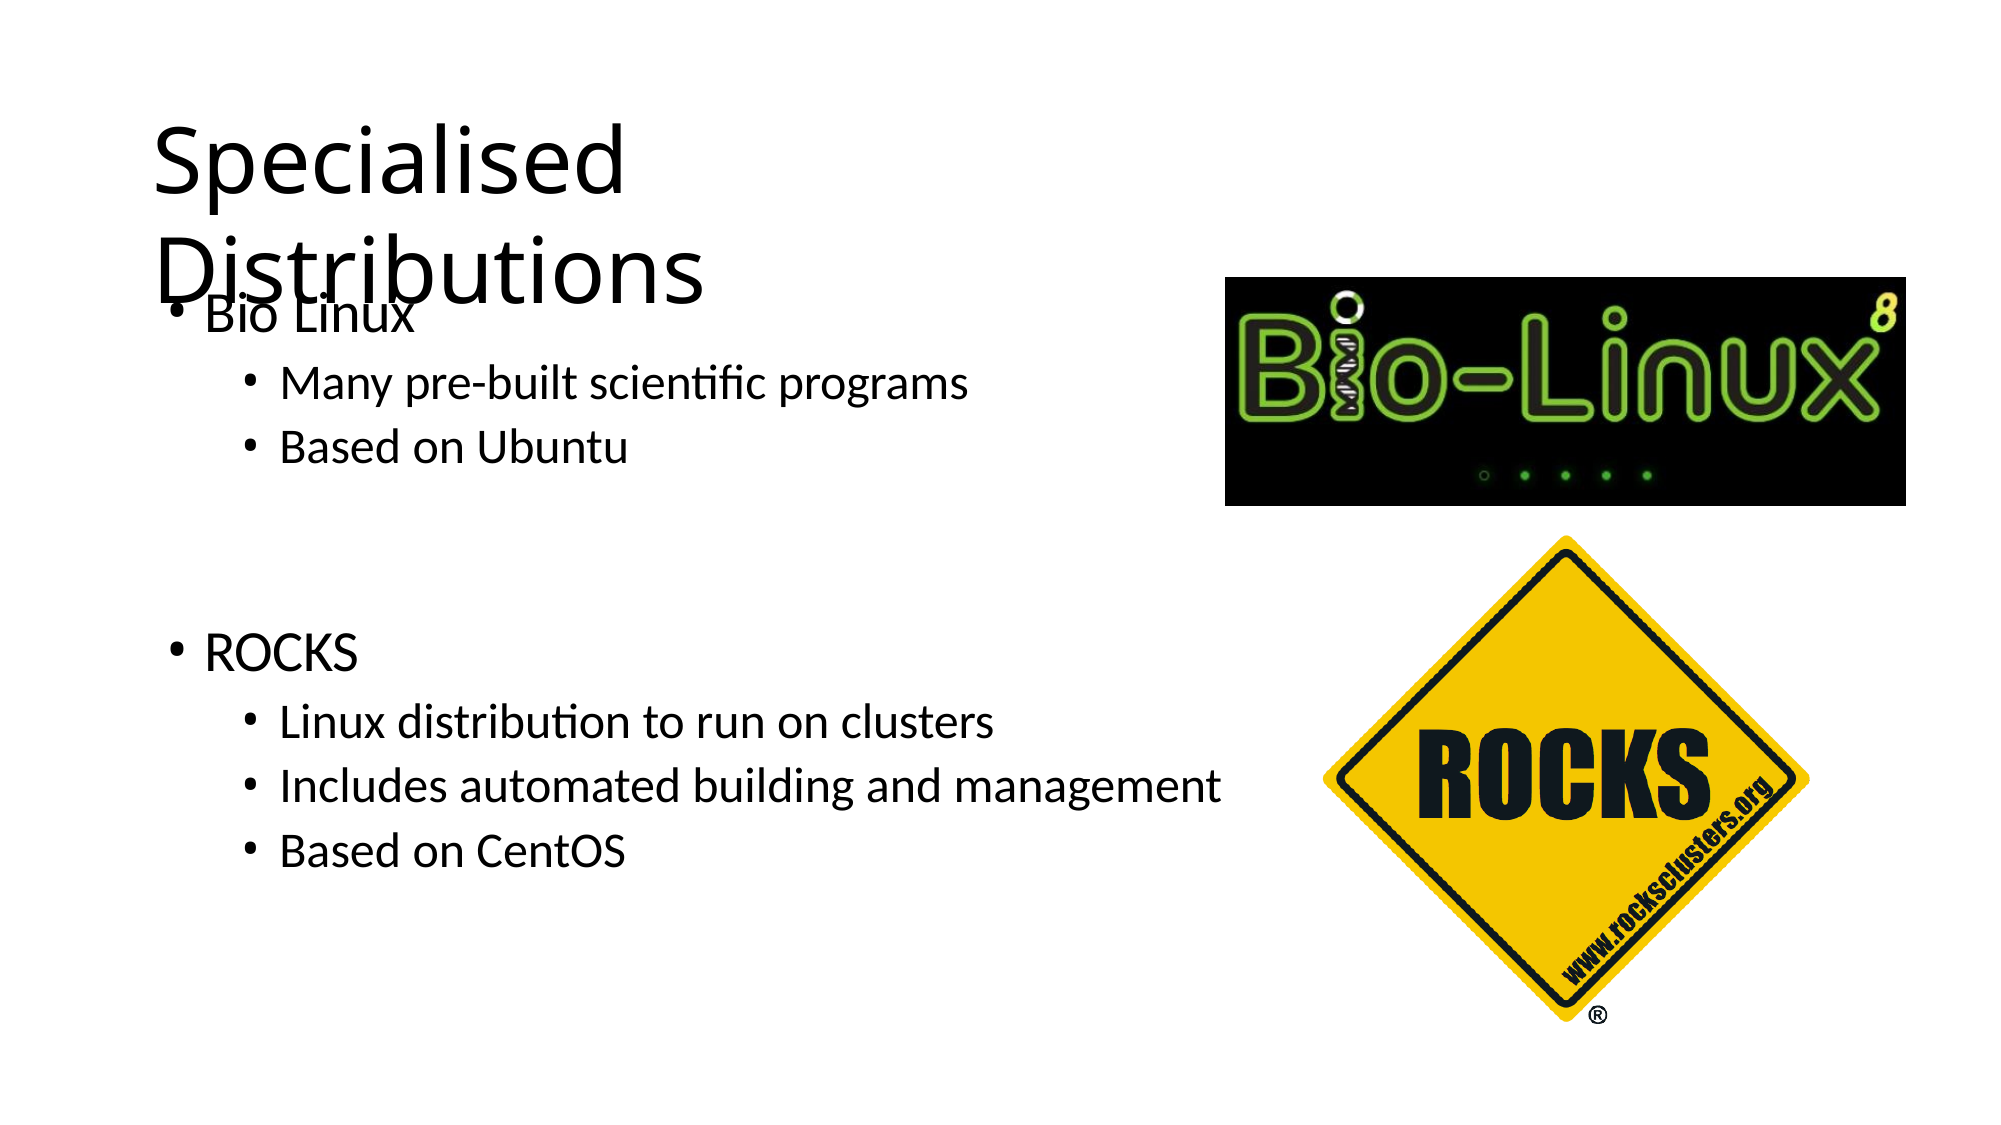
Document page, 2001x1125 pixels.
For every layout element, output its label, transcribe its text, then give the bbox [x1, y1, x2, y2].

picture [1322, 535, 1810, 1024]
picture [1225, 276, 1907, 506]
text_box Bio Linux Many pre-built scientific programs Based on Ubuntu ROCKS Linux distribution to run on clusters Includes automated building and management Based on CentOS [164, 266, 1228, 877]
title Specialised Distributions [150, 100, 1053, 323]
